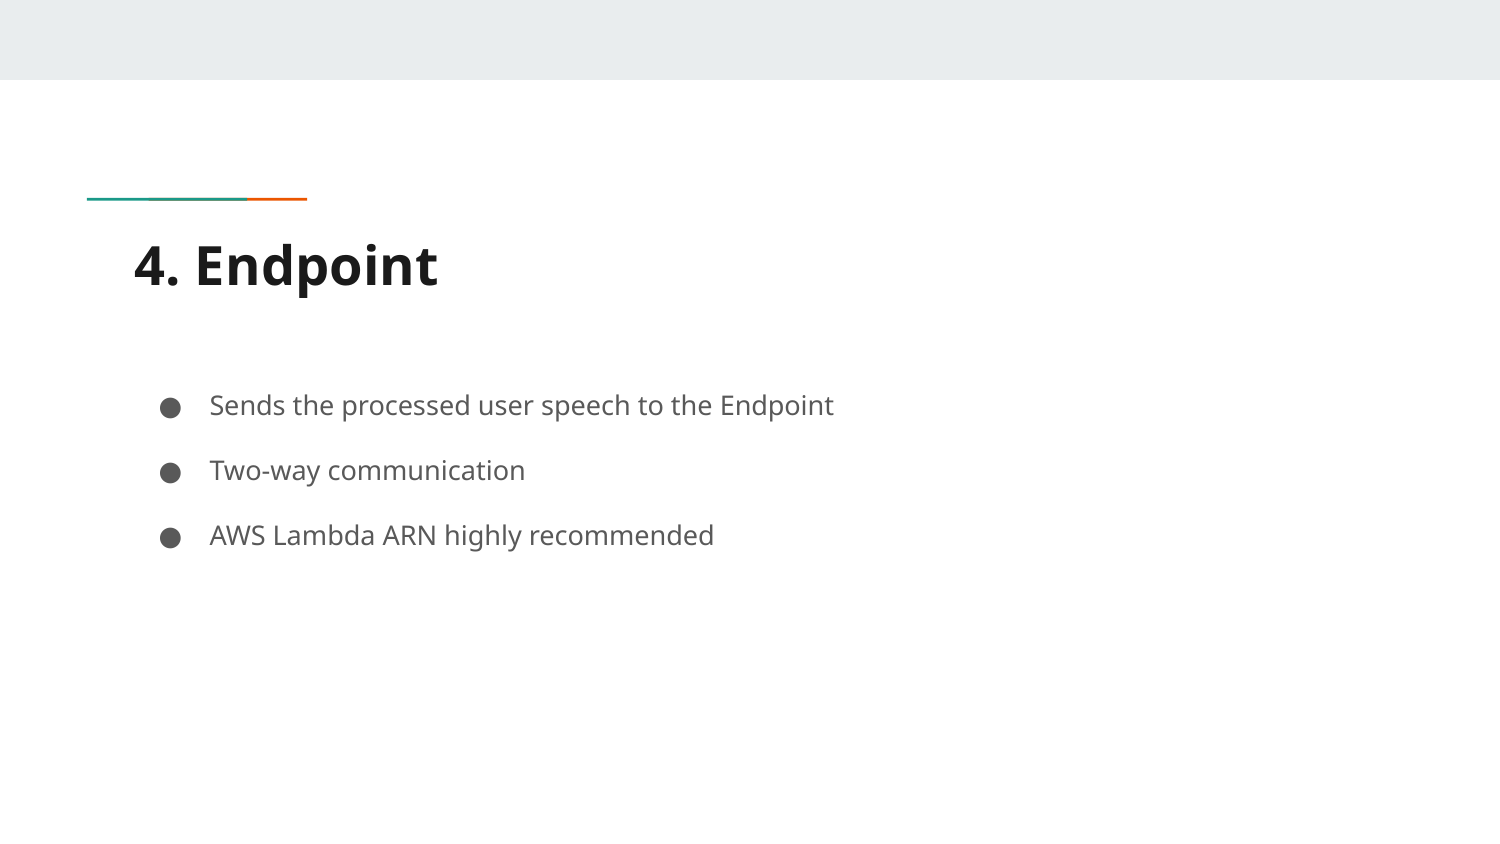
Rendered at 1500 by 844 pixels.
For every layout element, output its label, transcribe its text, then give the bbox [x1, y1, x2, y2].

list Sends the processed user speech to the Endpoint Two-way communication AWS Lambda ARN highly recommended [119, 341, 1381, 712]
title 4. Endpoint [119, 216, 1381, 305]
